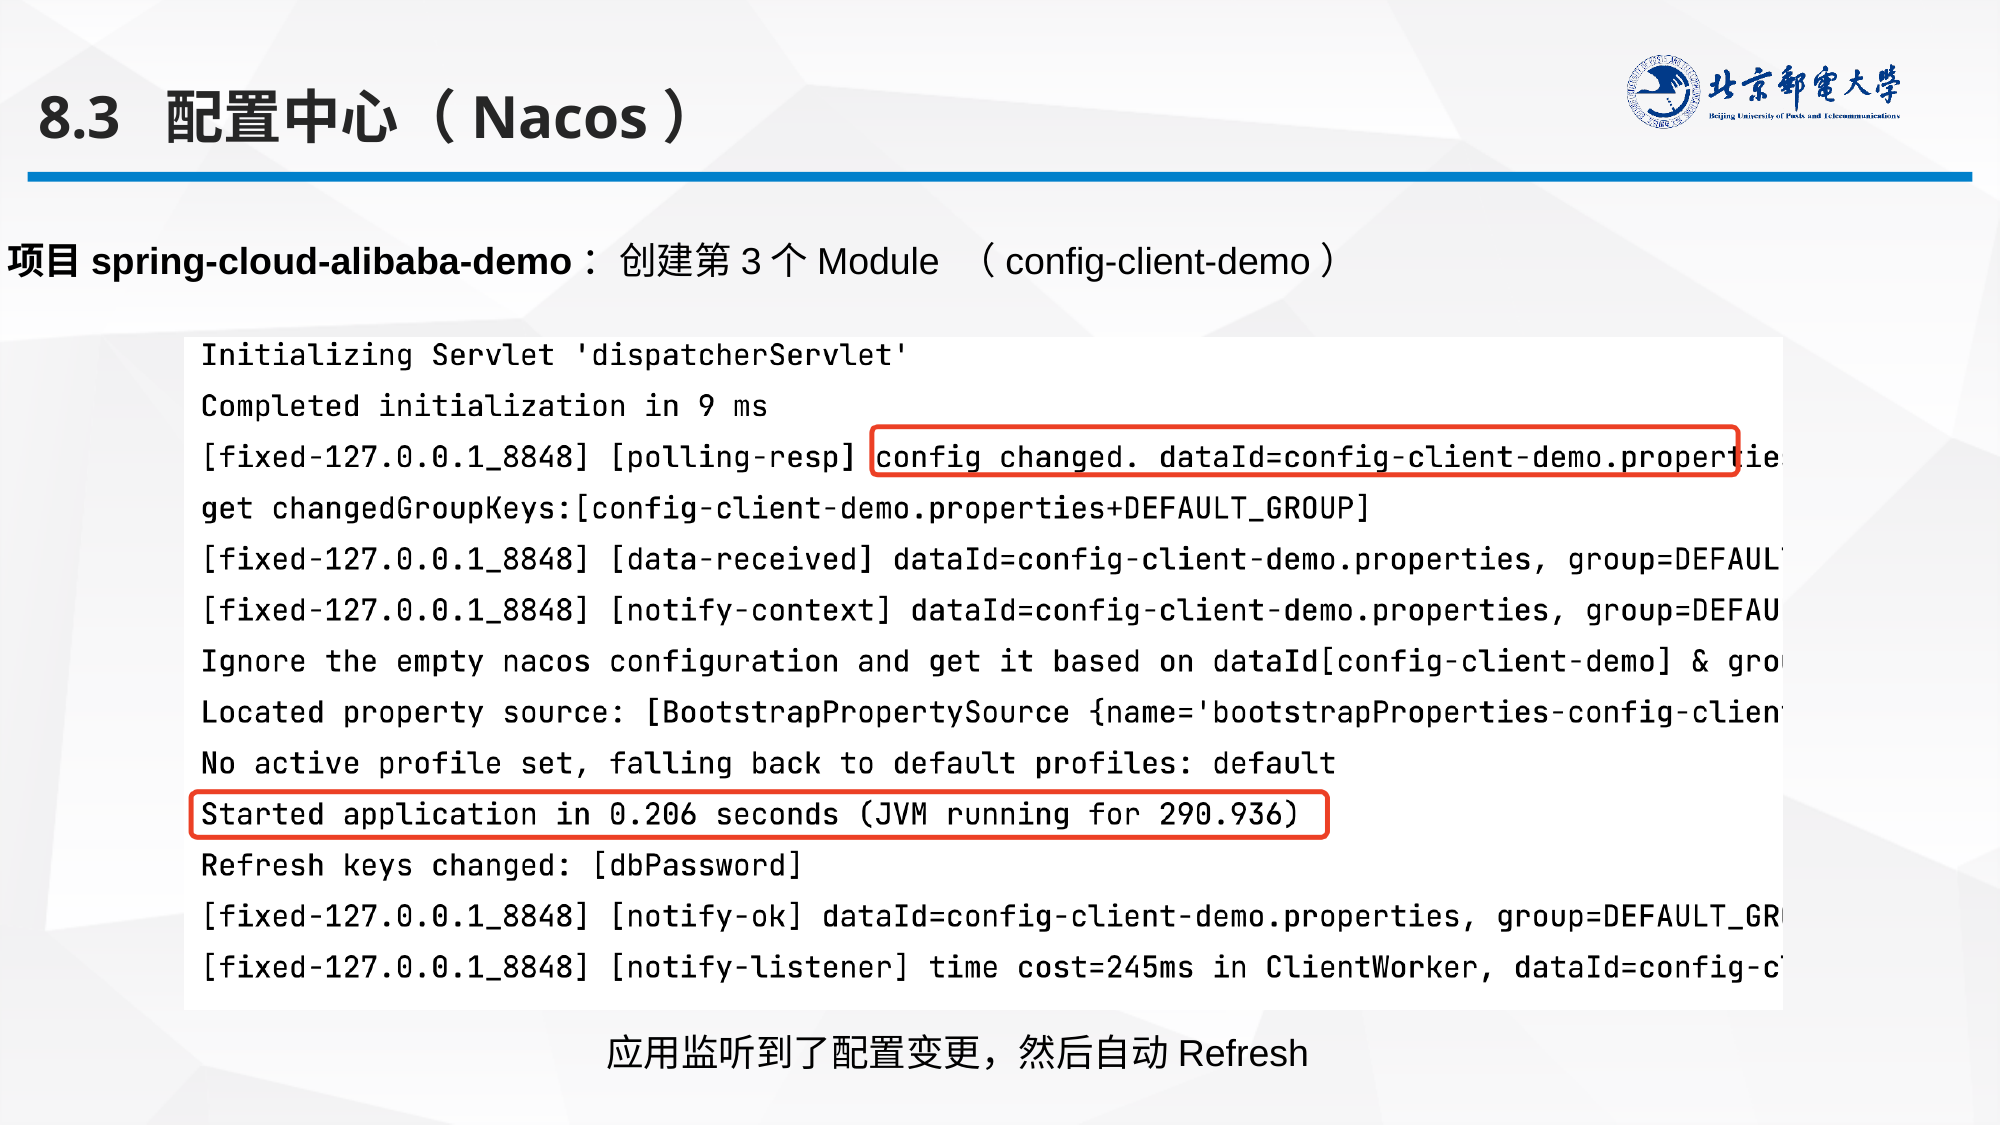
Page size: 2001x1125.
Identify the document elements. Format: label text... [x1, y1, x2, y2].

text_box 8.3 配置中心（Nacos） [23, 73, 1083, 158]
text_box 项目spring-cloud-alibaba-demo：创建第3个Module （config-client-demo） [0, 229, 1373, 290]
picture [0, 0, 2000, 1125]
text_box [26, 171, 1973, 183]
text_box 应用监听到了配置变更，然后自动Refresh [591, 1021, 1324, 1082]
